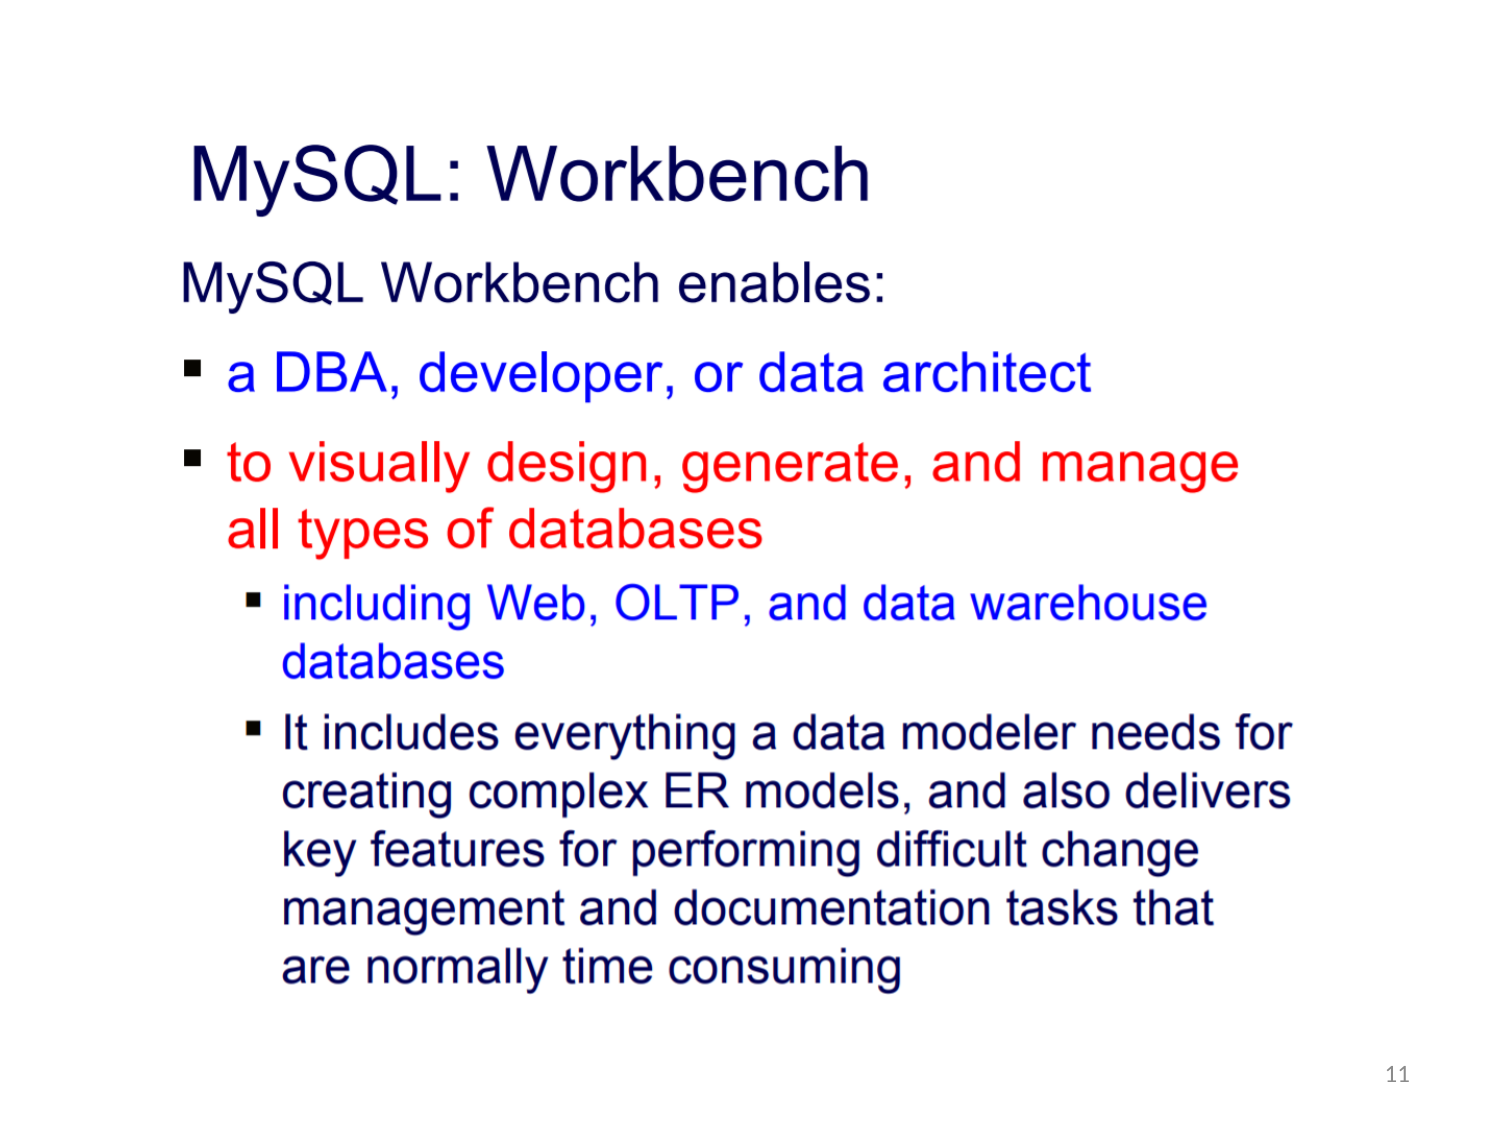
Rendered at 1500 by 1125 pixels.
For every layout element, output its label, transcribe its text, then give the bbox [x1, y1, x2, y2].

slide_number 11 [1074, 1042, 1425, 1103]
picture [158, 130, 1342, 995]
